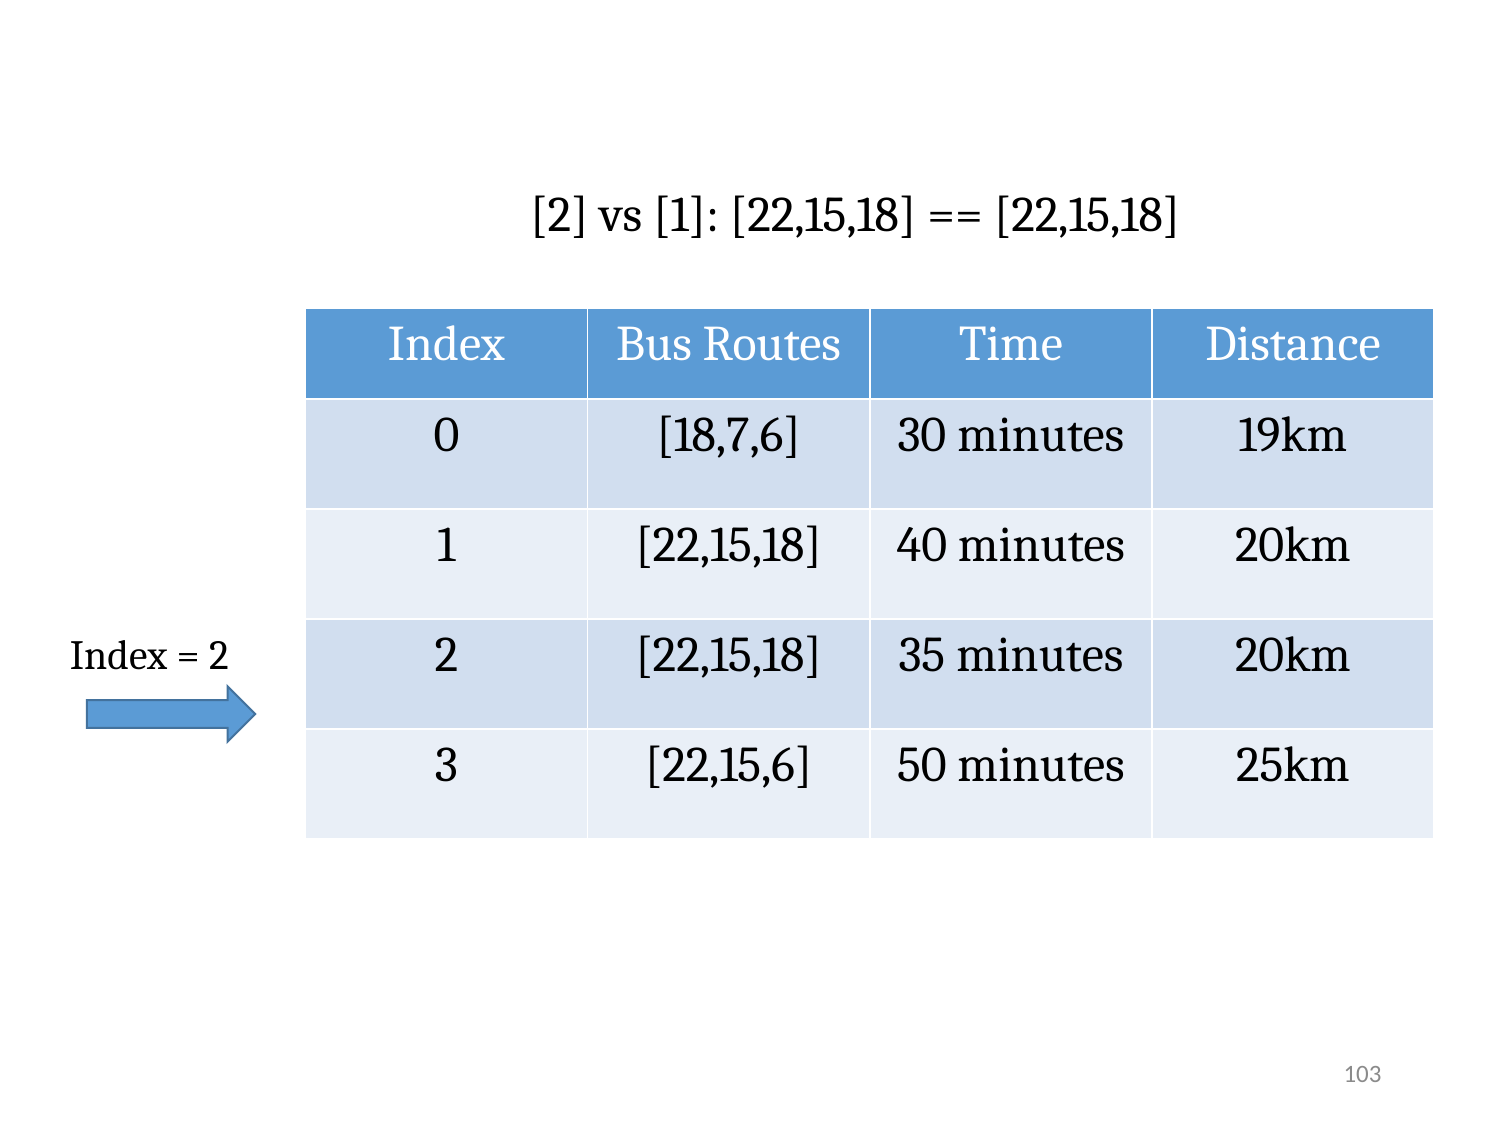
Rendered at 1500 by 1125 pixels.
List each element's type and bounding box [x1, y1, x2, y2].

table_cell [306, 620, 587, 728]
table_header [871, 309, 1151, 398]
table_cell [871, 620, 1151, 728]
table_cell [306, 400, 587, 508]
table_cell [1153, 730, 1433, 838]
table_cell [588, 620, 869, 728]
table_header [588, 309, 869, 398]
slide_number [1059, 1042, 1397, 1103]
table_cell [588, 400, 869, 508]
table_cell [588, 730, 869, 838]
table_cell [306, 510, 587, 618]
table_header [306, 309, 587, 398]
table_cell [1153, 400, 1433, 508]
text_box [55, 620, 257, 745]
table_header [1153, 309, 1433, 398]
text_box [515, 173, 1196, 249]
table_cell [871, 730, 1151, 838]
table_cell [306, 730, 587, 838]
table_cell [1153, 510, 1433, 618]
table_cell [588, 510, 869, 618]
table_cell [871, 400, 1151, 508]
table_cell [871, 510, 1151, 618]
table_cell [1153, 620, 1433, 728]
